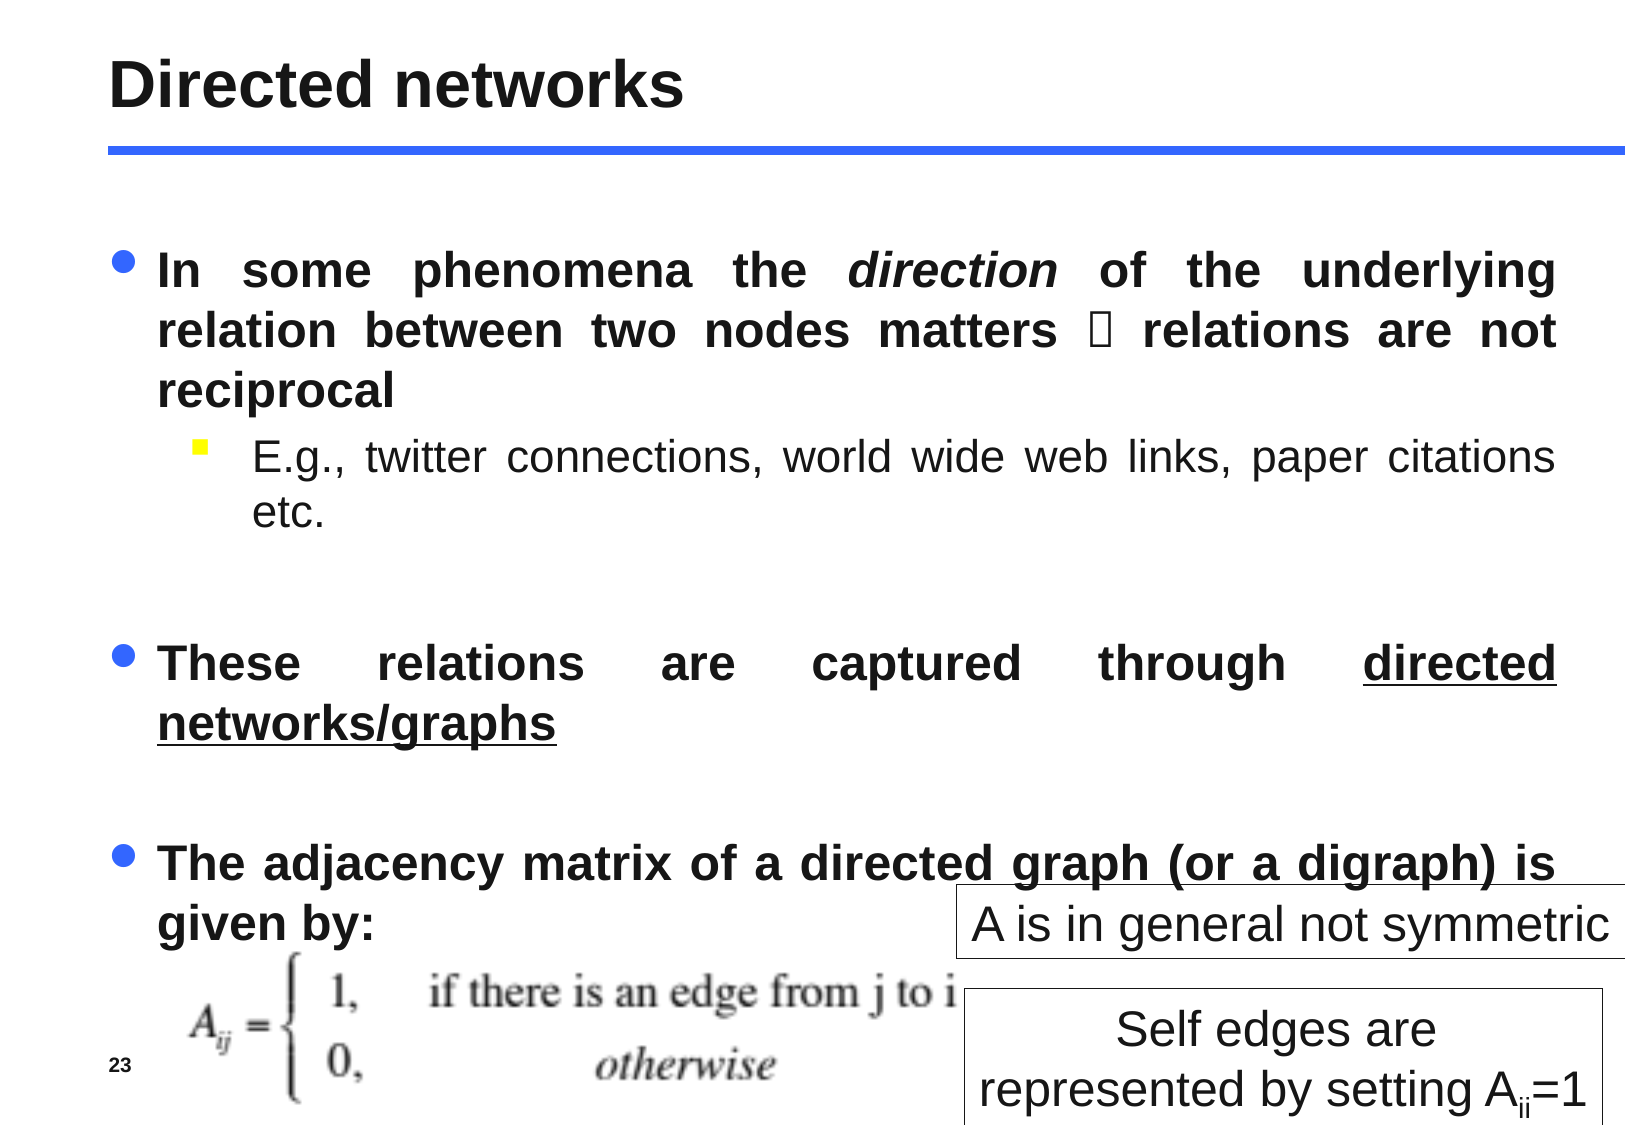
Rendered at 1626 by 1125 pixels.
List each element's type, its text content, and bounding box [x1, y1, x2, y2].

text_box Self edges are represented by setting Aii=1 [964, 988, 1603, 1125]
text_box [182, 941, 990, 1106]
slide_number 23 [108, 1051, 177, 1077]
text_box A is in general not symmetric [956, 884, 1625, 959]
list In some phenomena the direction of the underlying relation between two nodes matters  relations are not reciprocal E.g., twitter connections, world wide web links, paper citations etc. These relations are captured through directed networks/graphs The adjacency matrix of a directed graph (or a digraph) is given by: [108, 236, 1558, 975]
title Directed networks [108, 30, 1558, 131]
